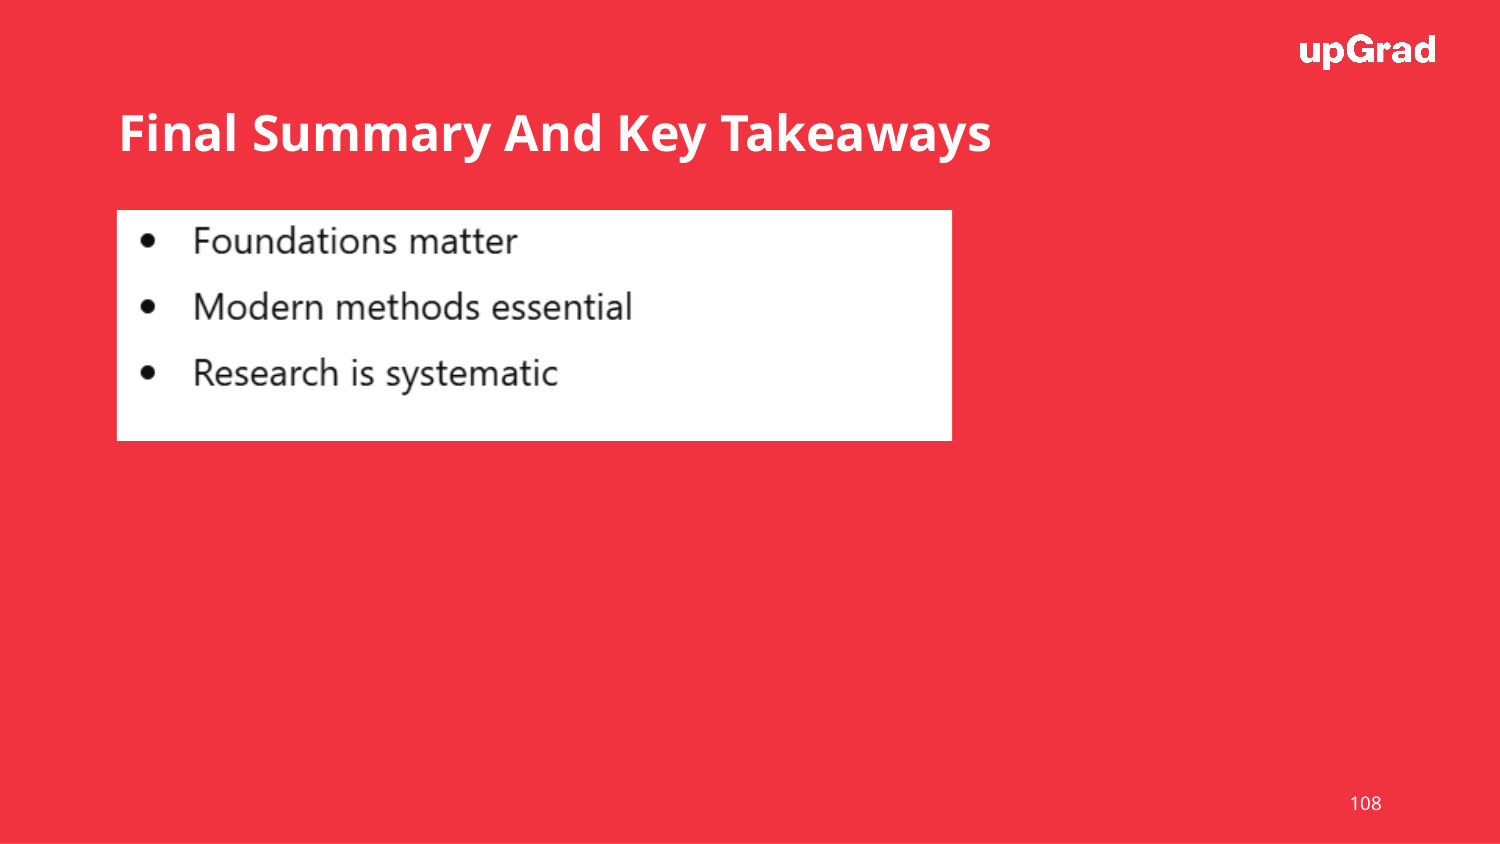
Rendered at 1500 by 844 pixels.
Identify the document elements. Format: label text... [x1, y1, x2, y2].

picture [116, 210, 953, 441]
picture [1300, 34, 1435, 70]
slide_number 108 [1059, 782, 1397, 827]
title Final Summary And Key Takeaways [103, 89, 1087, 182]
